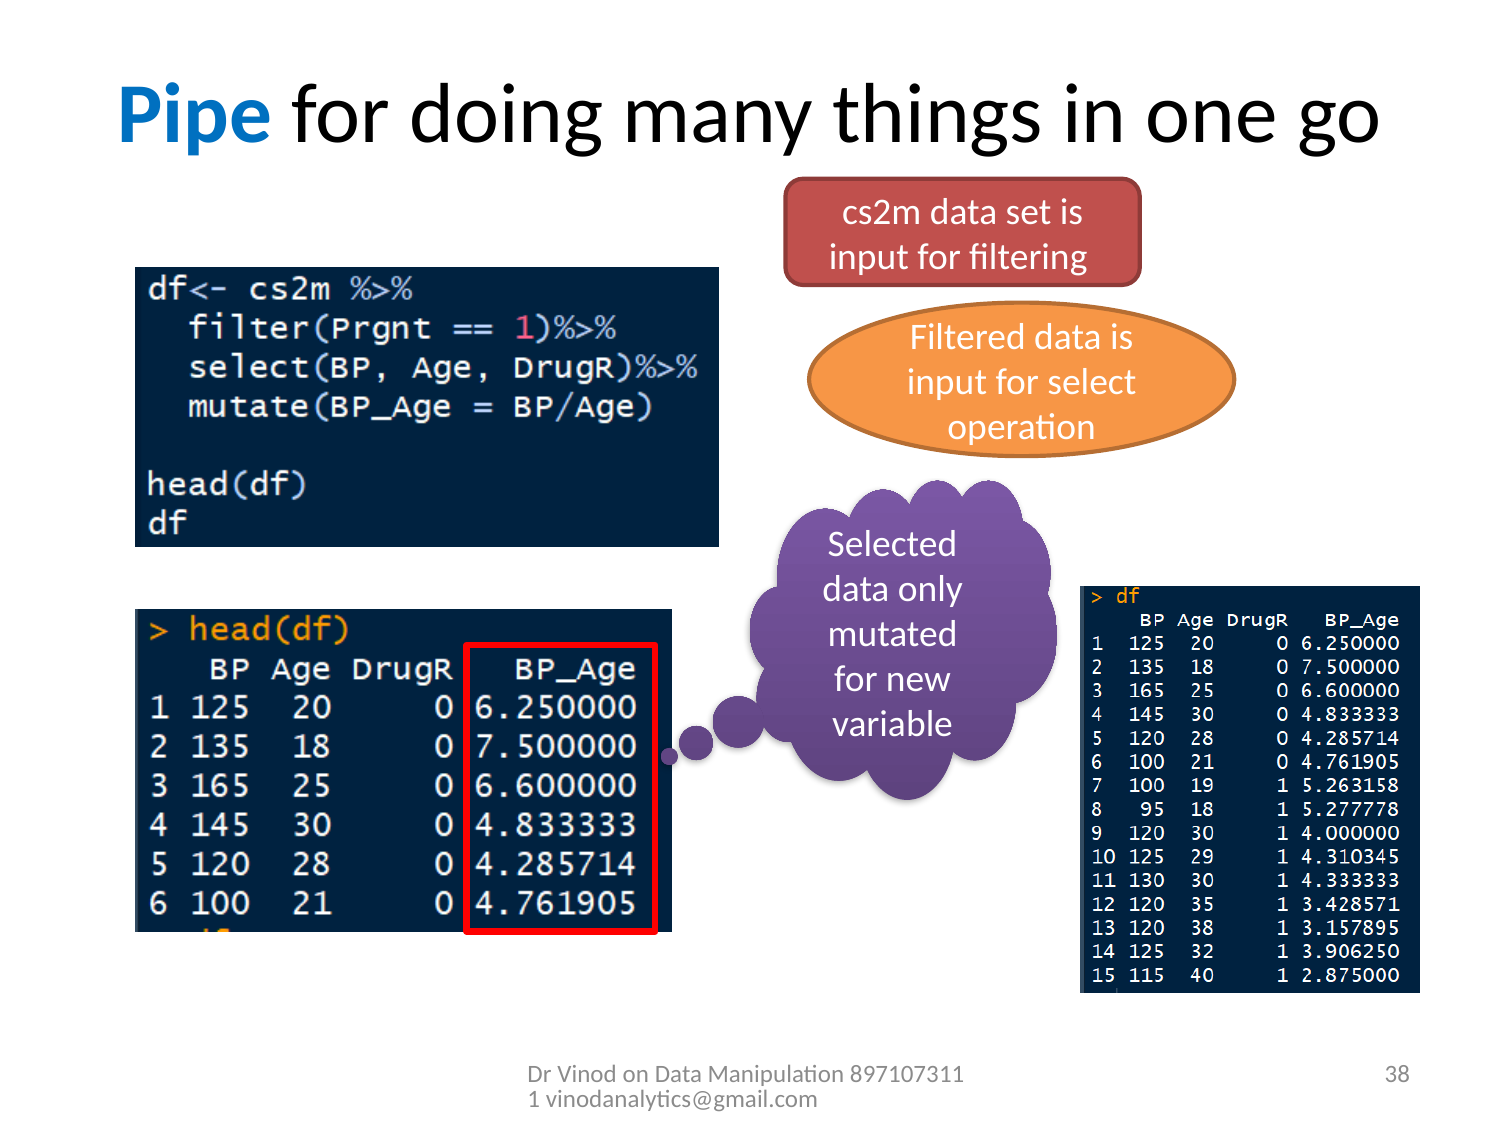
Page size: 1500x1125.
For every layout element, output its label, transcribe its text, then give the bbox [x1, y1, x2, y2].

title Pipe for doing many things in one go [75, 45, 1425, 173]
slide_number 38 [1074, 1042, 1425, 1103]
text_box Selected data only mutated for new variable [712, 480, 1058, 800]
footer Dr Vinod on Data Manipulation 8971073111 vinodanalytics@gmail.com [512, 1042, 988, 1103]
text_box Filtered data is input for select operation [806, 300, 1237, 459]
picture [135, 609, 672, 932]
picture [1080, 585, 1420, 993]
text_box cs2m data set is input for filtering [783, 176, 1142, 288]
picture [135, 266, 719, 547]
text_box Selected data only mutated for new variable [679, 725, 714, 761]
